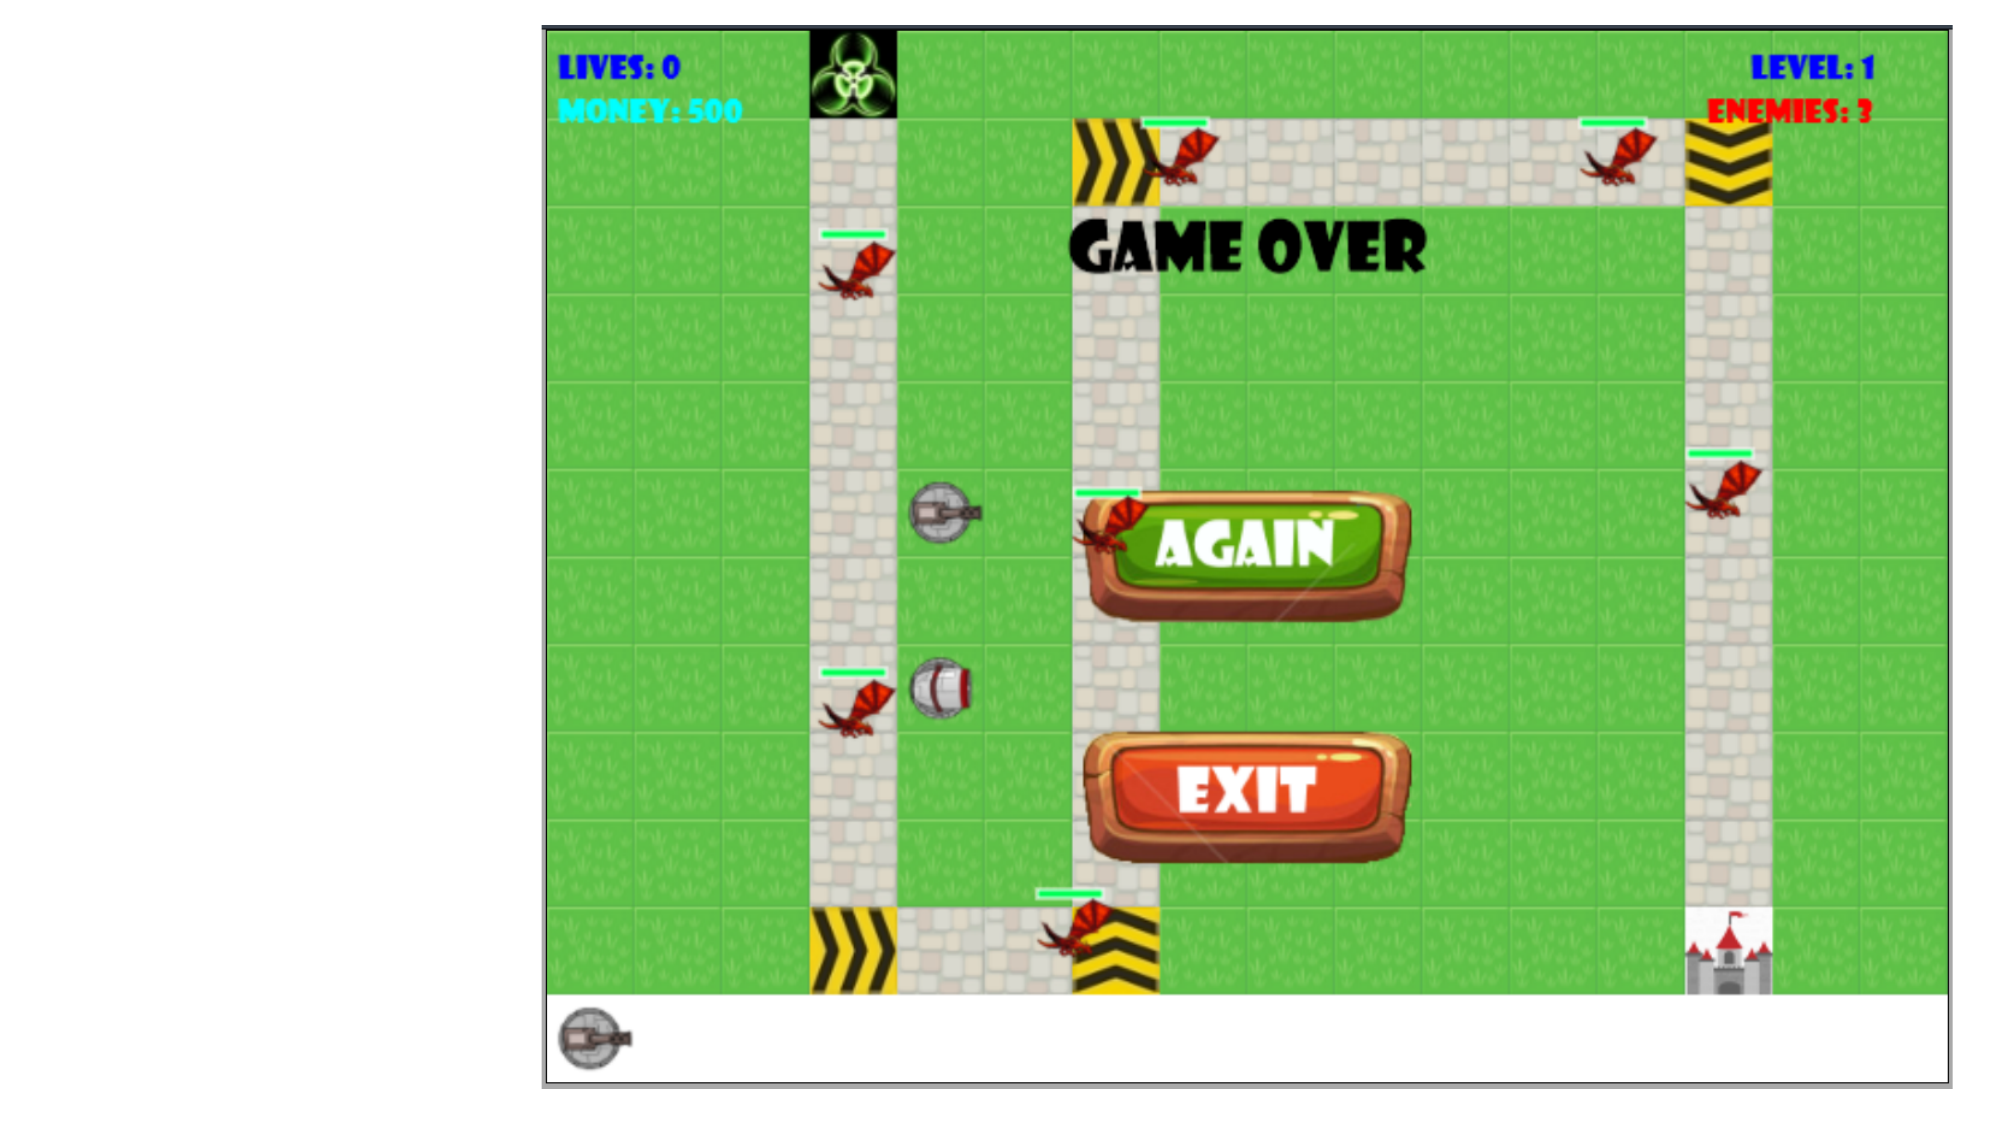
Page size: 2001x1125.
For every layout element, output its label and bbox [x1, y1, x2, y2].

list [541, 25, 1953, 1089]
